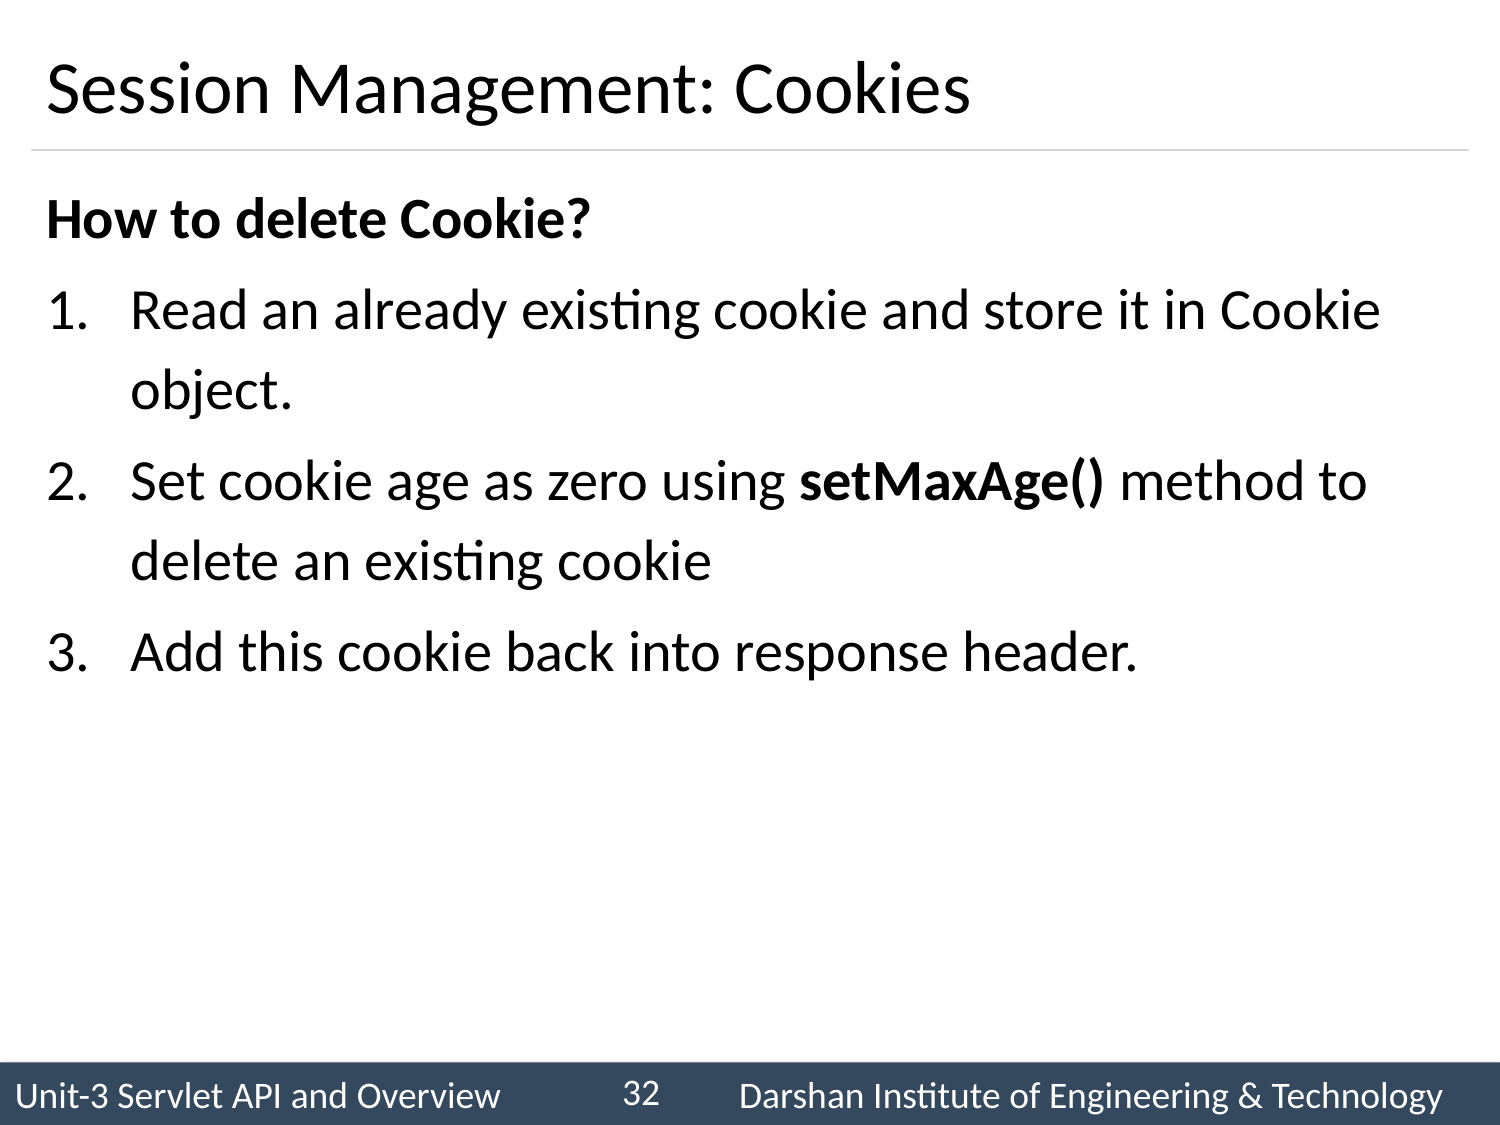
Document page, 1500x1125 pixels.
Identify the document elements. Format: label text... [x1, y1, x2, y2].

title Session Management: Cookies [31, 17, 1469, 150]
slide_number 32 [575, 1060, 675, 1121]
list How to delete Cookie? Read an already existing cookie and store it in Cookie object. Set cookie age as zero using setMaxAge() method to delete an existing cookie Add this cookie back into response header. [31, 162, 1469, 1038]
